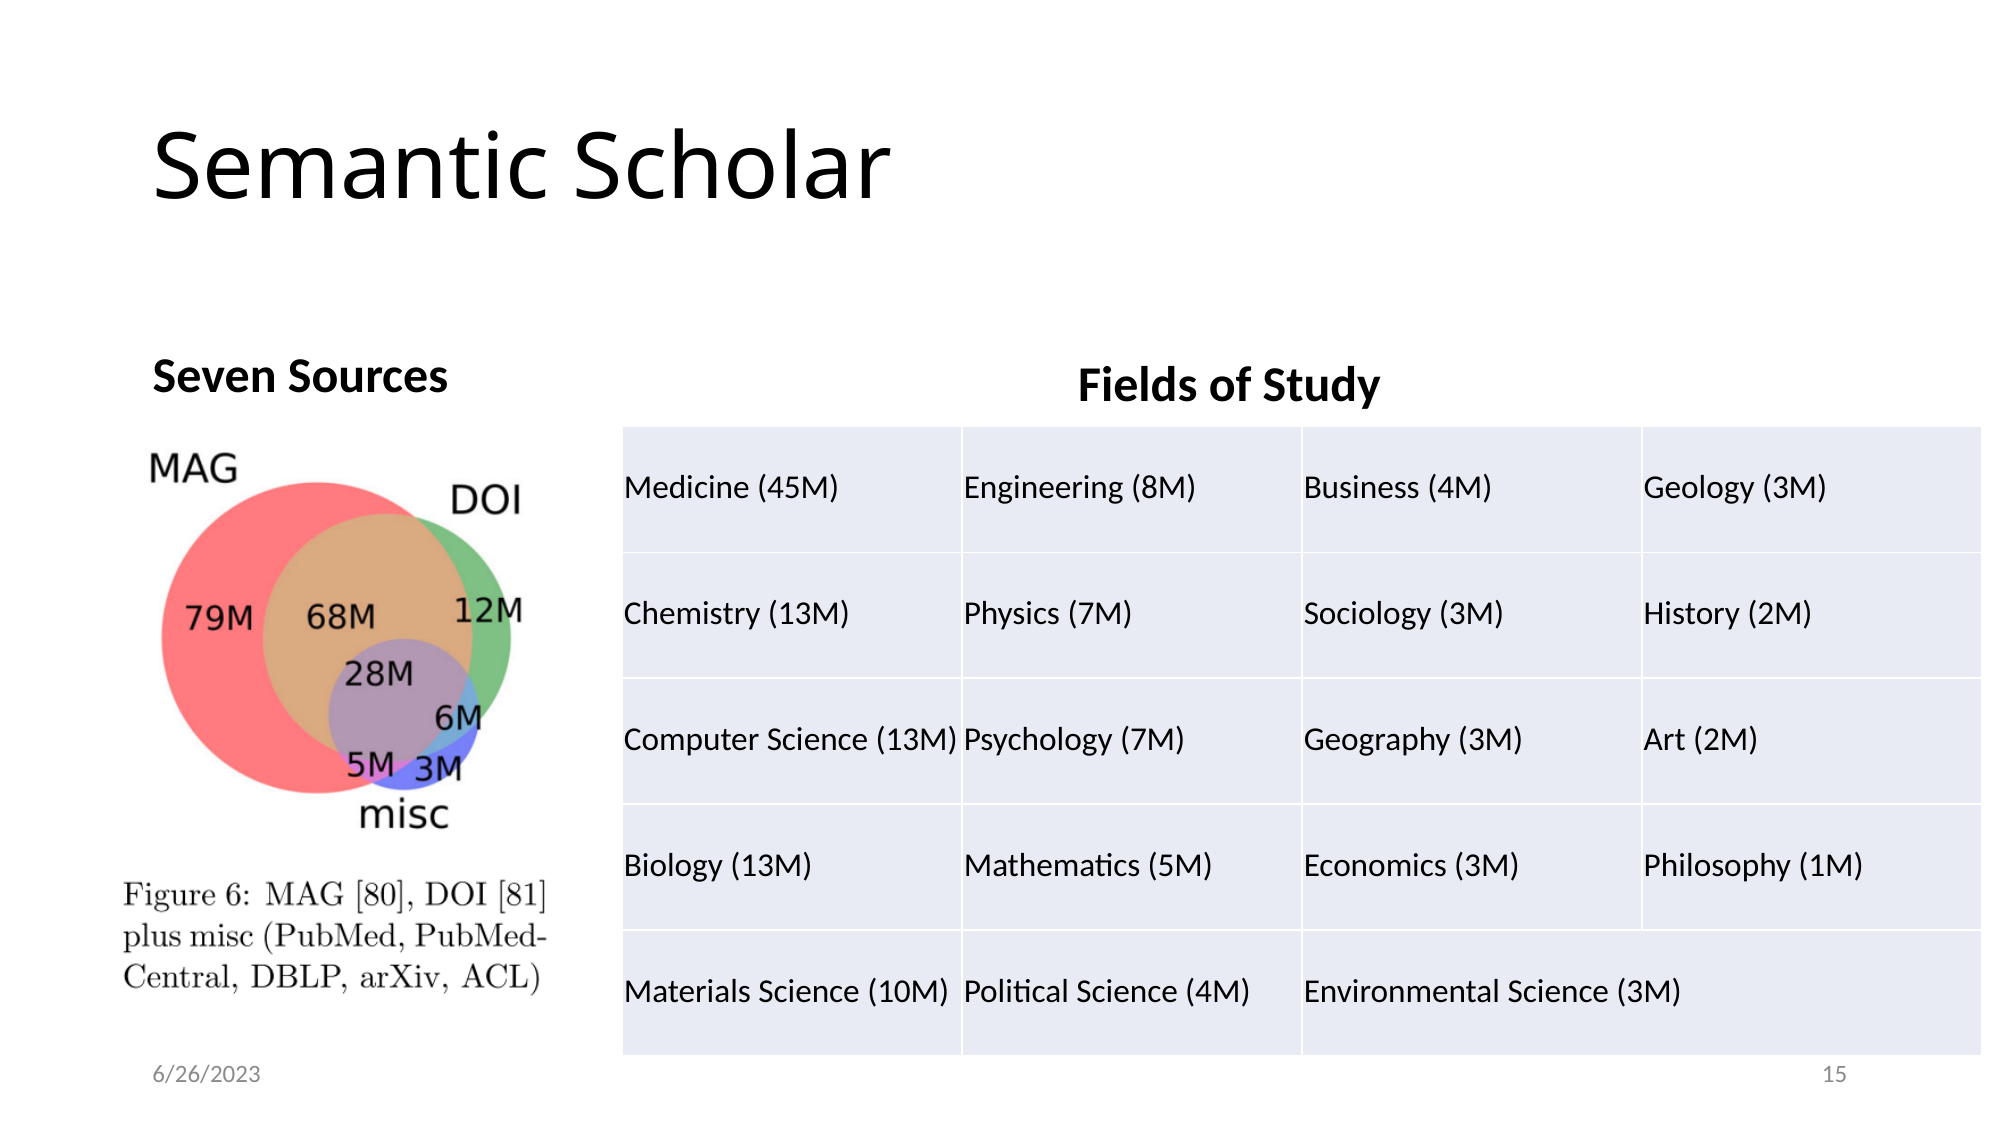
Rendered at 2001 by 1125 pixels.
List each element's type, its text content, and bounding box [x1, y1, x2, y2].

table_cell Psychology (7M) [963, 679, 1301, 803]
title Semantic Scholar [137, 59, 1863, 278]
table_cell Biology (13M) [623, 805, 961, 929]
table_cell Sociology (3M) [1303, 553, 1641, 677]
table_header Business (4M) [1303, 427, 1641, 552]
table_cell Mathematics (5M) [963, 805, 1301, 929]
table_cell Geography (3M) [1303, 679, 1641, 803]
table_header Engineering (8M) [963, 427, 1301, 552]
table_cell Environmental Science (3M) [1303, 931, 1981, 1055]
list Fields of Study [1063, 284, 1433, 420]
table_cell Materials Science (10M) [623, 931, 961, 1055]
table_cell Economics (3M) [1303, 805, 1641, 929]
slide_number 15 [1412, 1057, 1863, 1103]
table_cell Political Science (4M) [963, 931, 1301, 1055]
table_cell History (2M) [1643, 553, 1981, 677]
table_header Geology (3M) [1643, 427, 1981, 552]
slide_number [137, 1042, 588, 1103]
table_cell Physics (7M) [963, 553, 1301, 677]
table_cell Computer Science (13M) [623, 679, 961, 803]
table_header Medicine (45M) [623, 427, 961, 552]
table_cell Chemistry (13M) [623, 553, 961, 677]
table_cell Philosophy (1M) [1643, 805, 1981, 929]
list Seven Sources [137, 275, 984, 411]
table_cell Art (2M) [1643, 679, 1981, 803]
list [109, 410, 567, 1016]
